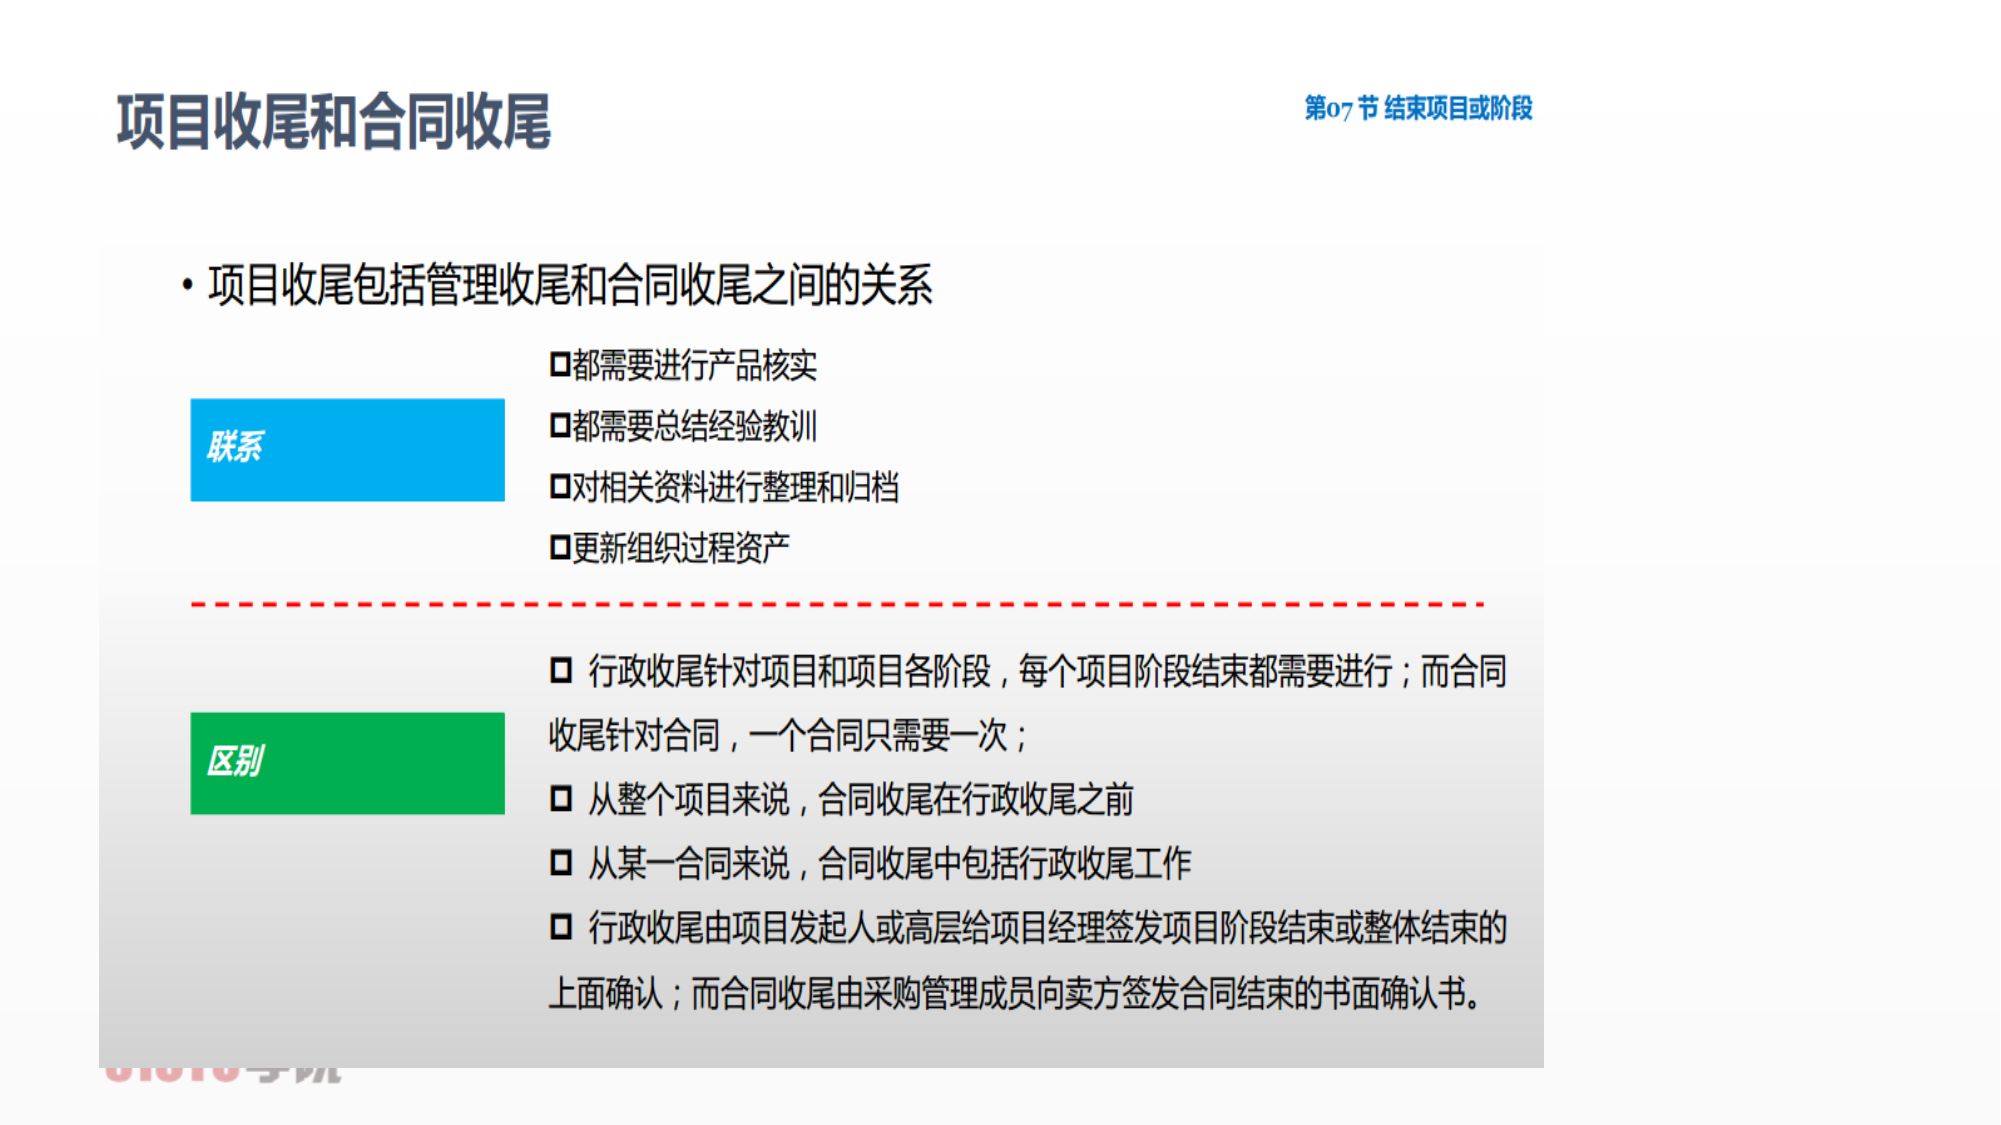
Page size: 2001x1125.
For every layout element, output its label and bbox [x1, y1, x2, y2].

picture [45, 56, 1544, 1107]
